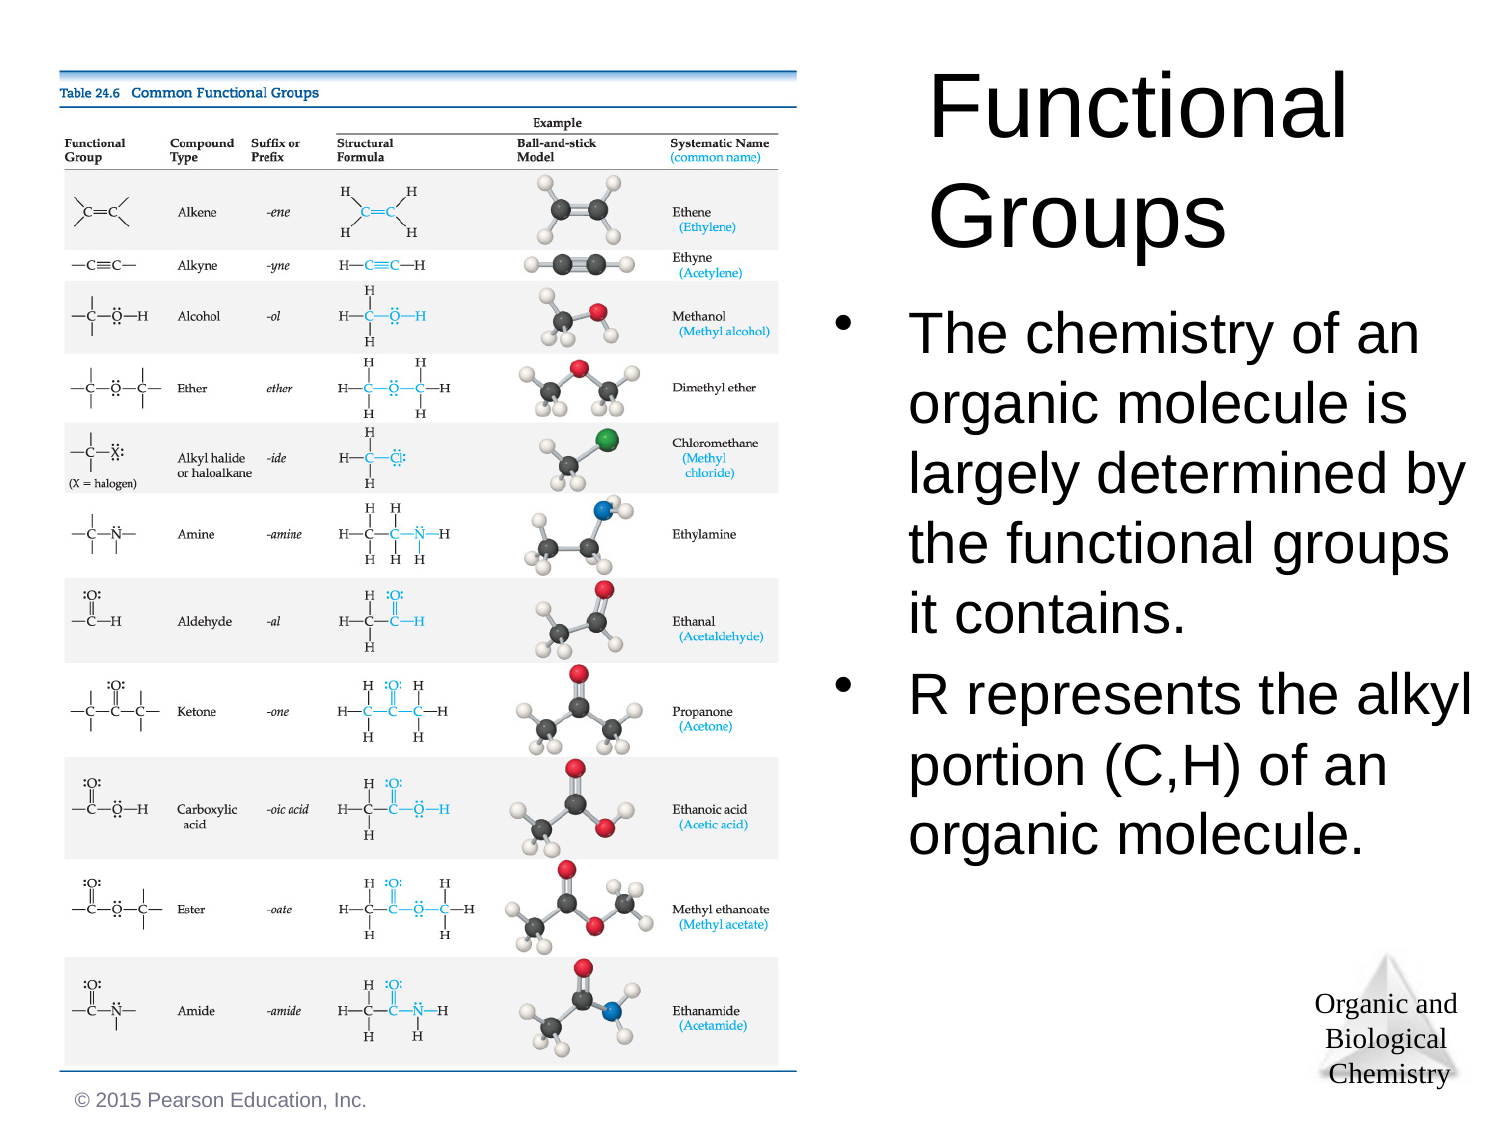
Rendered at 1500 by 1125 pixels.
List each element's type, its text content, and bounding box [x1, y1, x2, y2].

picture [48, 60, 807, 1078]
list The chemistry of an organic molecule is largely determined by the functional groups it contains. R represents the alkyl portion (C,H) of an organic molecule. [812, 287, 1494, 963]
title Functional Groups [912, 37, 1476, 276]
picture [1275, 899, 1500, 1125]
